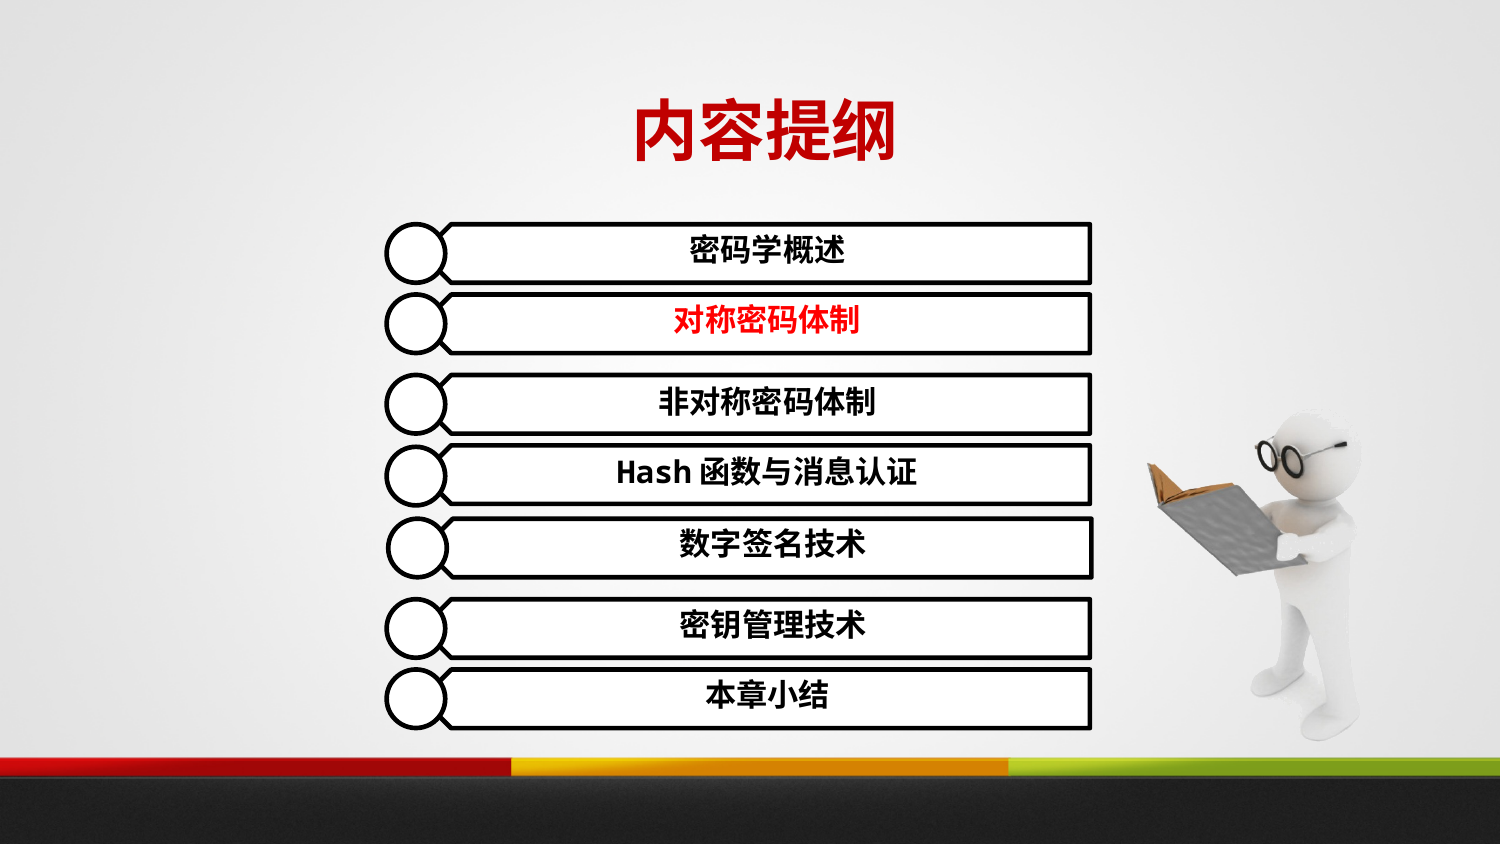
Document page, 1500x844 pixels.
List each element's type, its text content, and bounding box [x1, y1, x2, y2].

text_box [440, 300, 445, 315]
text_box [386, 667, 1090, 729]
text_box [386, 597, 1090, 659]
text_box [440, 332, 1090, 354]
text_box 对称密码体制 [445, 292, 1090, 346]
title 内容提纲 [304, 58, 1226, 200]
text_box [386, 294, 445, 354]
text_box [386, 374, 1090, 434]
picture [0, 0, 1500, 844]
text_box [387, 516, 1092, 578]
text_box [386, 224, 445, 283]
text_box [440, 262, 1090, 283]
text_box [386, 445, 1090, 506]
text_box 密码学概述 [445, 222, 1090, 275]
text_box [440, 230, 445, 245]
